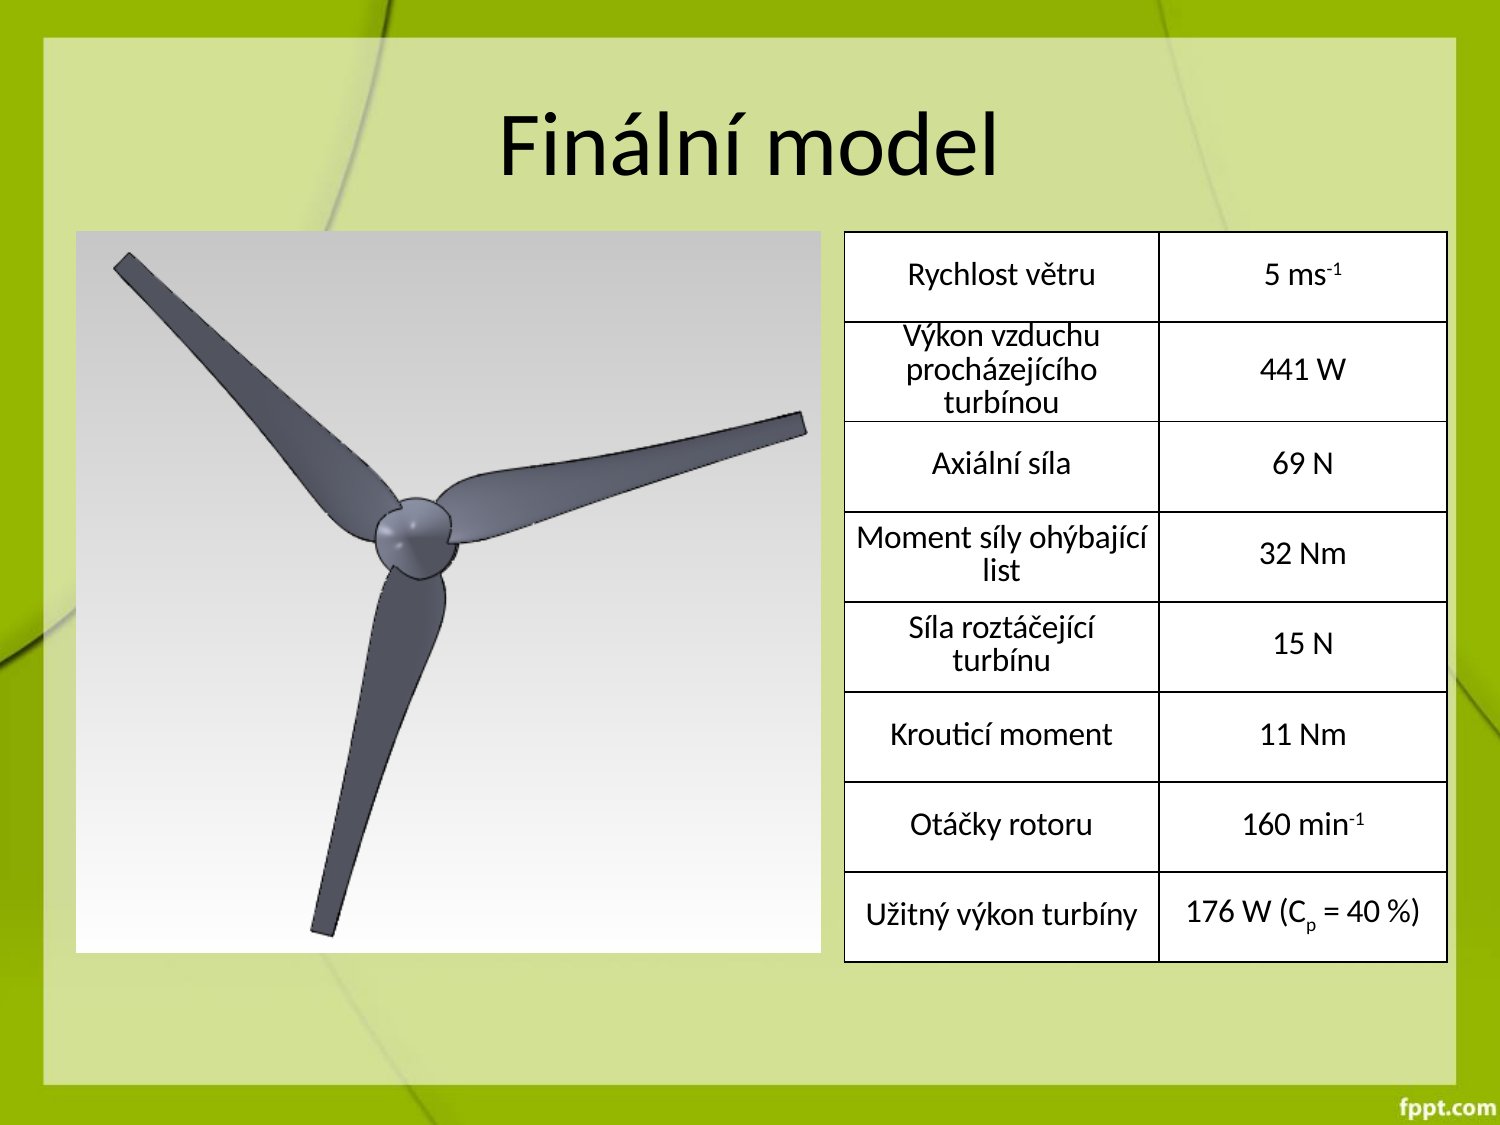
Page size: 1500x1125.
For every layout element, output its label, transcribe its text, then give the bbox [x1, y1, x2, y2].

table_cell 69 N [1160, 422, 1446, 511]
title Finální model [75, 45, 1425, 233]
table_cell Otáčky rotoru [845, 783, 1158, 871]
table_cell 160 min-1 [1160, 783, 1446, 871]
table_header 5 ms-1 [1160, 233, 1446, 321]
table_cell 32 Nm [1160, 513, 1446, 601]
table_cell Moment síly ohýbající list [845, 513, 1158, 601]
table_cell Axiální síla [845, 422, 1158, 511]
table_cell Užitný výkon turbíny [845, 873, 1158, 961]
table_header Rychlost větru [845, 233, 1158, 321]
table_cell Krouticí moment [845, 693, 1158, 781]
table_cell Výkon vzduchu procházejícího turbínou [845, 323, 1158, 421]
table_cell 441 W [1160, 323, 1446, 421]
table_cell 176 W (Cp = 40 %) [1160, 873, 1446, 961]
table_cell 11 Nm [1160, 693, 1446, 781]
table_cell 15 N [1160, 603, 1446, 691]
picture [0, 0, 1500, 1125]
table_cell Síla roztáčející turbínu [845, 603, 1158, 691]
